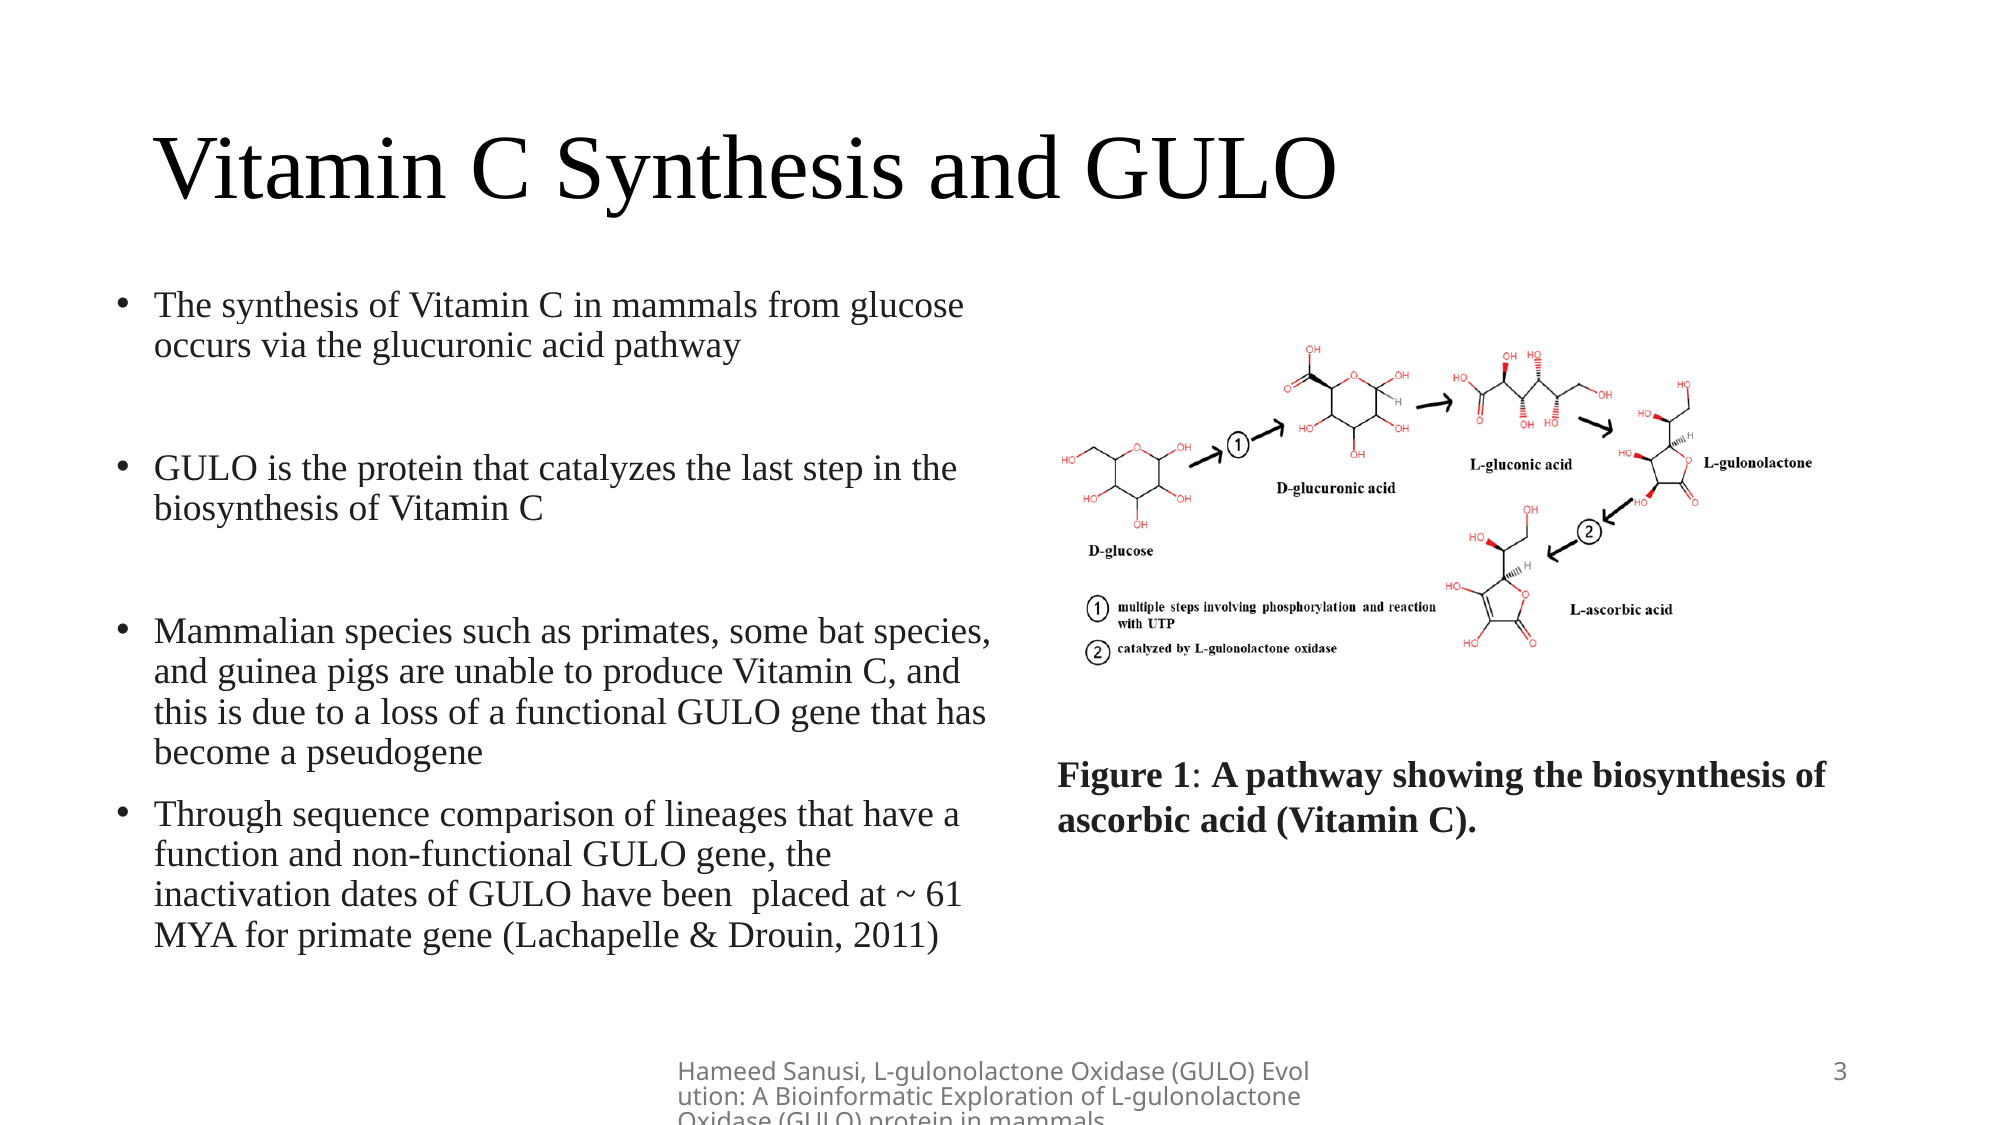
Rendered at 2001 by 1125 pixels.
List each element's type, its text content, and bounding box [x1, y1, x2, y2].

slide_number 3 [1412, 1042, 1863, 1103]
text_box Figure 1: A pathway showing the biosynthesis of ascorbic acid (Vitamin C). [1042, 742, 1892, 893]
footer Hameed Sanusi, L-gulonolactone Oxidase (GULO) Evolution: A Bioinformatic Exploration of L-gulonolactone Oxidase (GULO) protein in mammals [662, 1042, 1338, 1103]
list The synthesis of Vitamin C in mammals from glucose occurs via the glucuronic acid pathway GULO is the protein that catalyzes the last step in the biosynthesis of Vitamin C Mammalian species such as primates, some bat species, and guinea pigs are unable to produce Vitamin C, and this is due to a loss of a functional GULO gene that has become a pseudogene Through sequence comparison of lineages that have a function and non-functional GULO gene, the inactivation dates of GULO have been placed at ~ 61 MYA for primate gene (Lachapelle & Drouin, 2011) [101, 277, 1014, 1014]
title Vitamin C Synthesis and GULO [137, 59, 1863, 278]
picture [1024, 259, 1859, 743]
